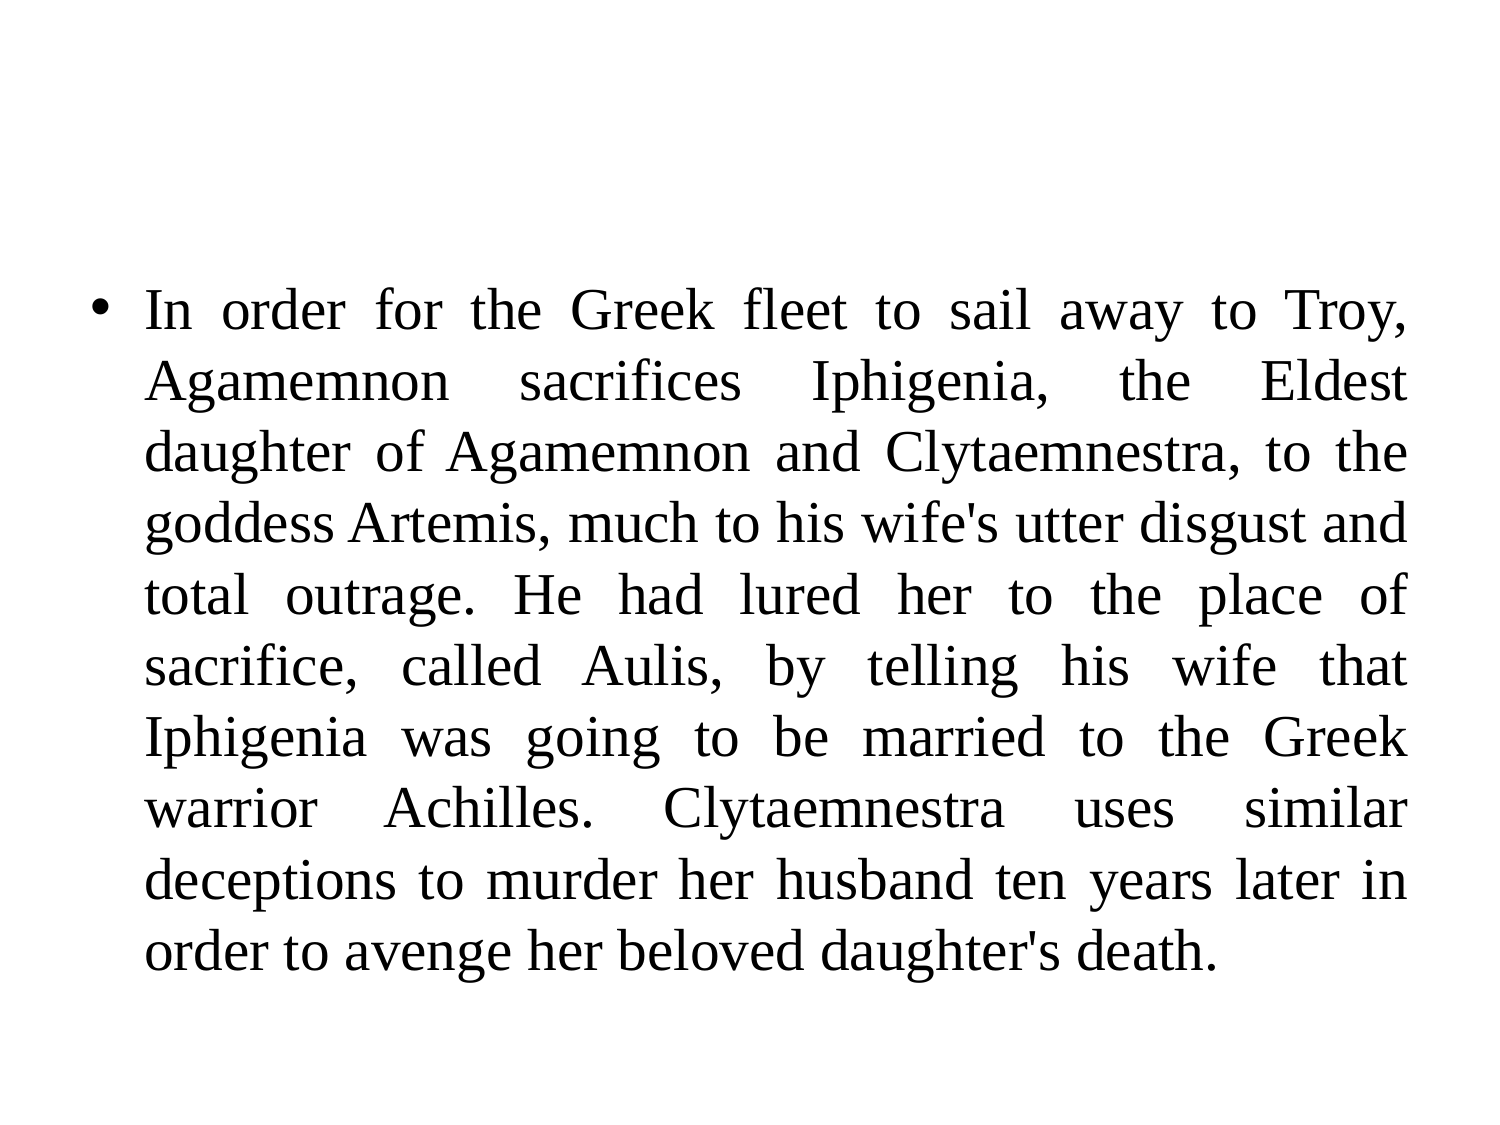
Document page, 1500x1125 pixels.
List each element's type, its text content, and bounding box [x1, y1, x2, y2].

list In order for the Greek fleet to sail away to Troy, Agamemnon sacrifices Iphigenia, the Eldest daughter of Agamemnon and Clytaemnestra, to the goddess Artemis, much to his wife's utter disgust and total outrage. He had lured her to the place of sacrifice, called Aulis, by telling his wife that Iphigenia was going to be married to the Greek warrior Achilles. Clytaemnestra uses similar deceptions to murder her husband ten years later in order to avenge her beloved daughter's death. [75, 262, 1425, 1005]
